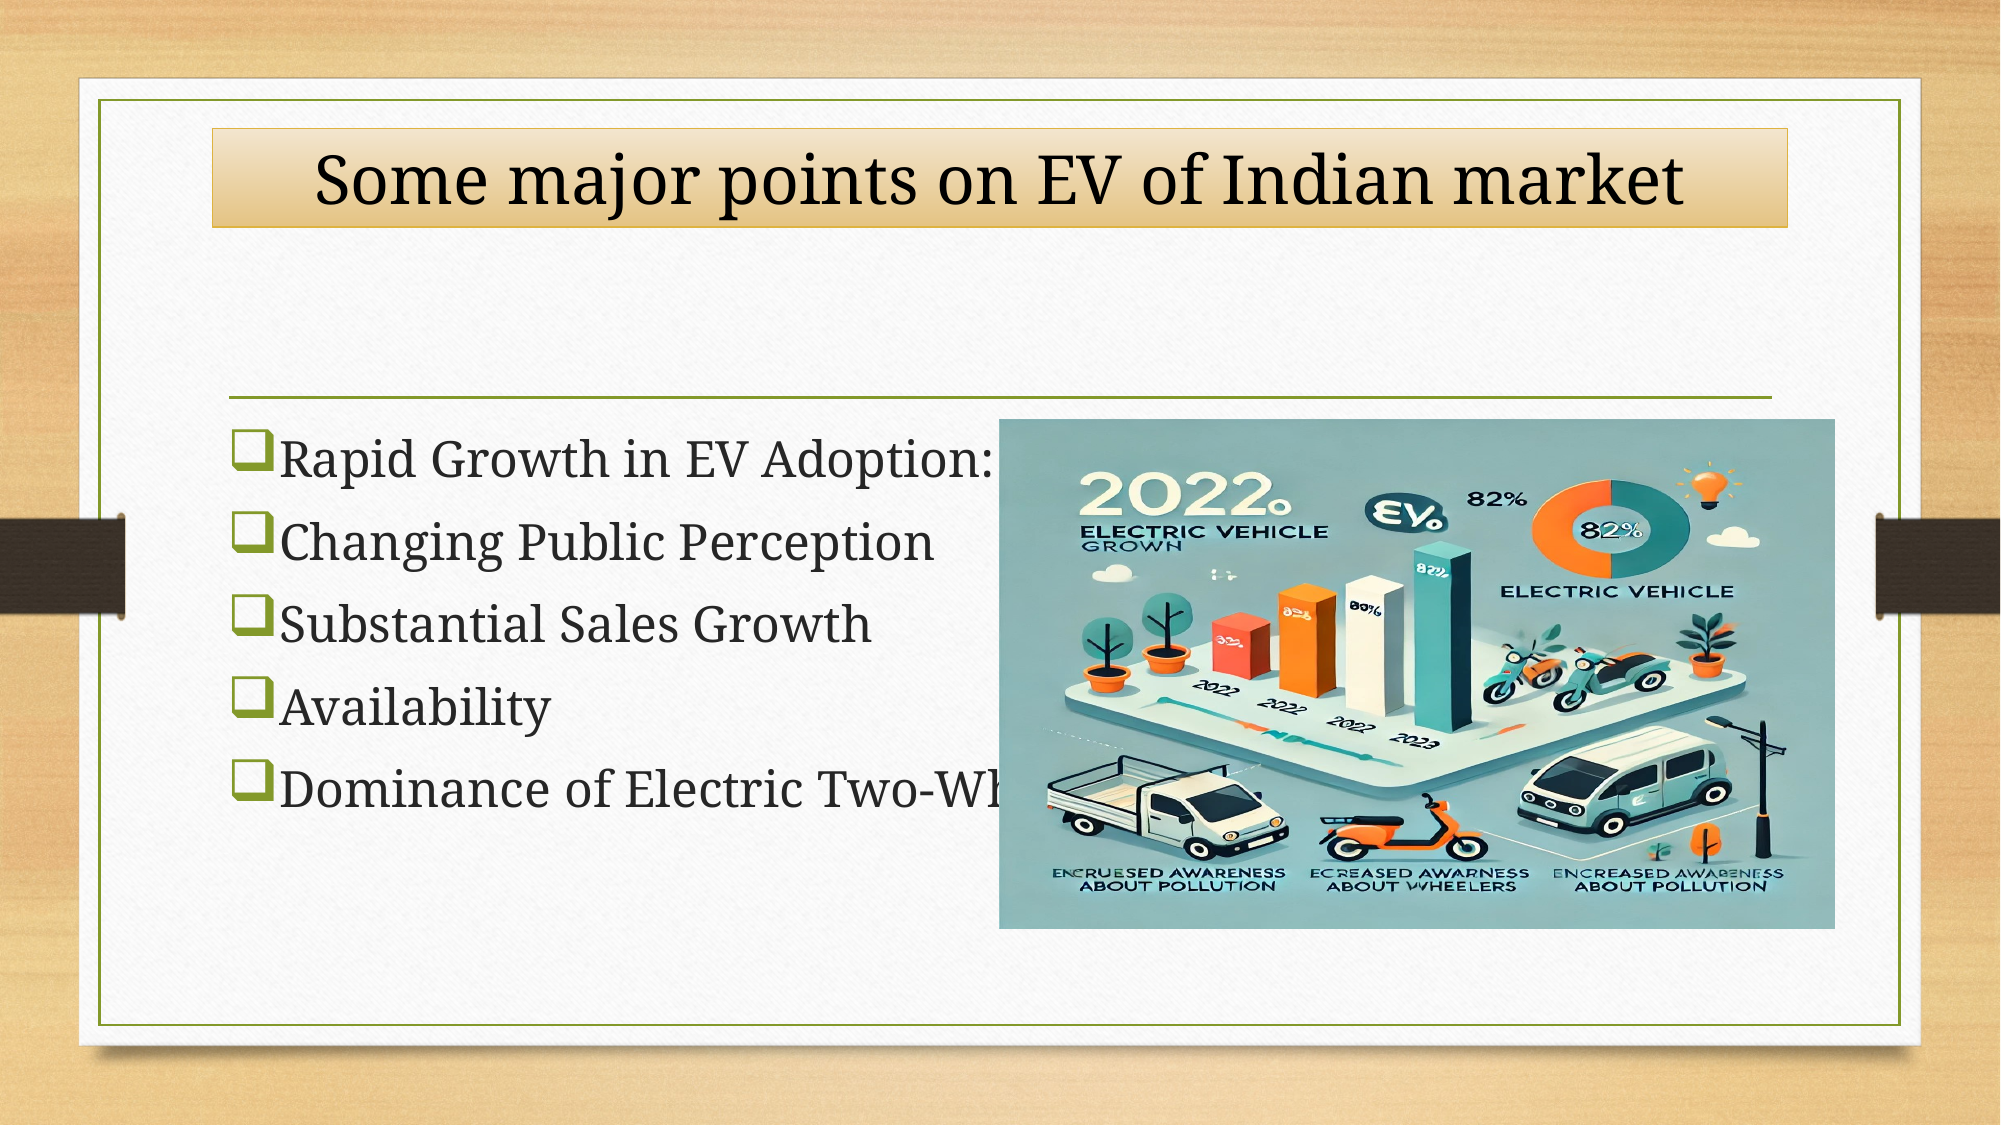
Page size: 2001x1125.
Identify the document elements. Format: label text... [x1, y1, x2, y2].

list Rapid Growth in EV Adoption: Changing Public Perception Substantial Sales Growth Availability Dominance of Electric Two-Wheelers [212, 420, 999, 879]
title Some major points on EV of Indian market [212, 128, 1788, 228]
picture [0, 0, 2001, 1125]
